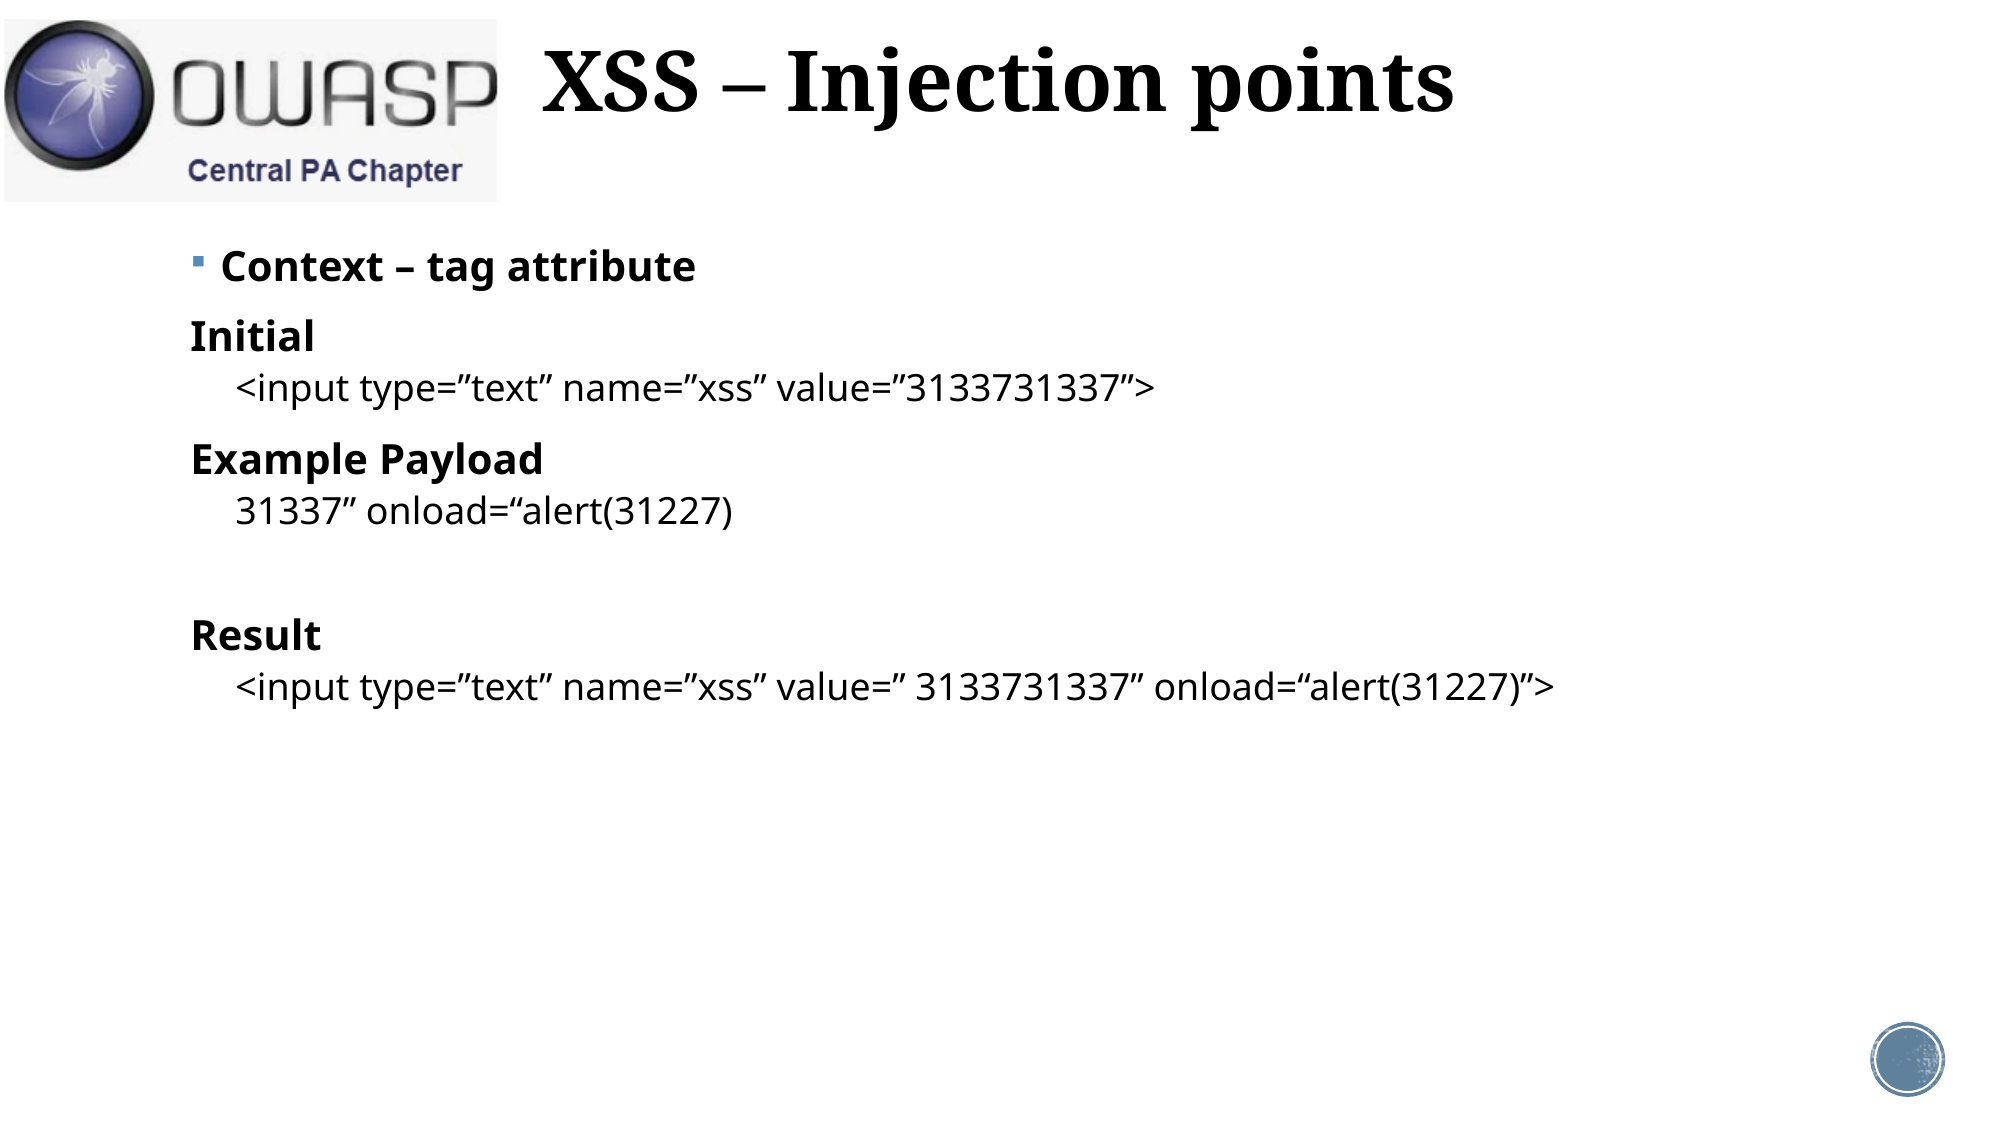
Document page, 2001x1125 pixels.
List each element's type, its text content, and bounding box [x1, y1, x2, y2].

list Context – tag attribute Initial <input type=”text” name=”xss” value=”3133731337”> Example Payload 31337” onload=“alert(31227) Result <input type=”text” name=”xss” value=” 3133731337” onload=“alert(31227)”> [175, 238, 1826, 1013]
picture [0, 19, 502, 202]
title XSS – Injection points [527, 30, 2000, 239]
